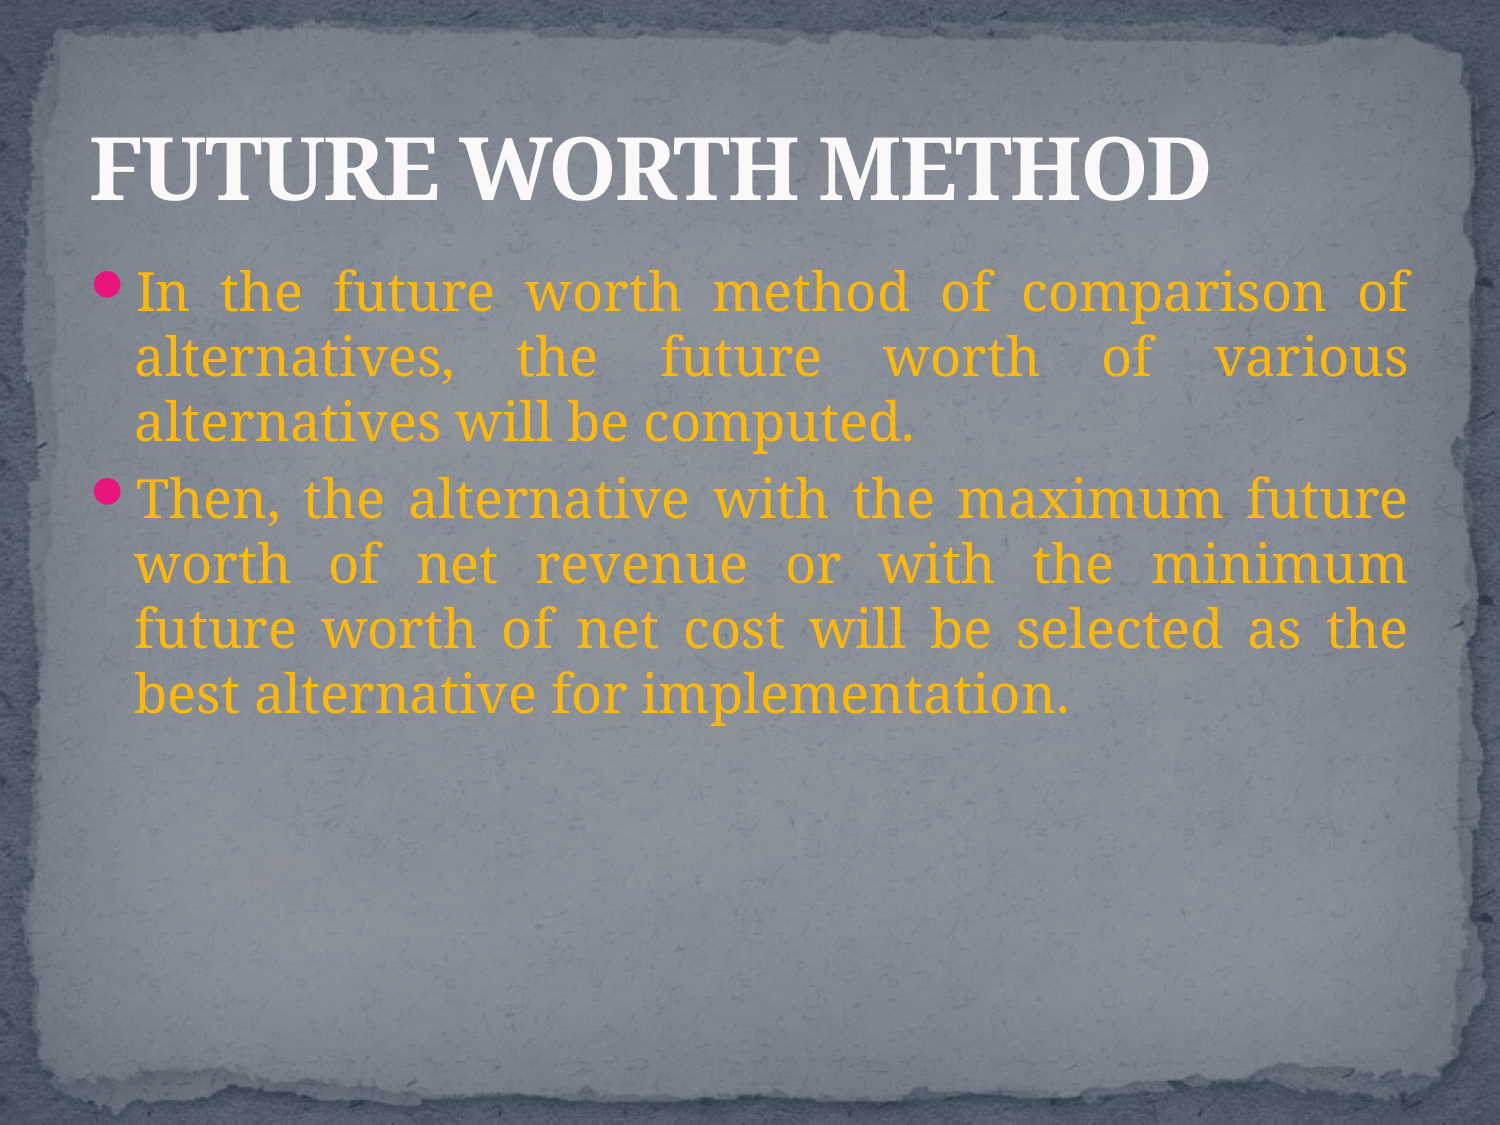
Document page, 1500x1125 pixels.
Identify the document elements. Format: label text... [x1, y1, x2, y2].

title FUTURE WORTH METHOD [74, 24, 1425, 225]
list In the future worth method of comparison of alternatives, the future worth of various alternatives will be computed. Then, the alternative with the maximum future worth of net revenue or with the minimum future worth of net cost will be selected as the best alternative for implementation. [75, 249, 1425, 1000]
